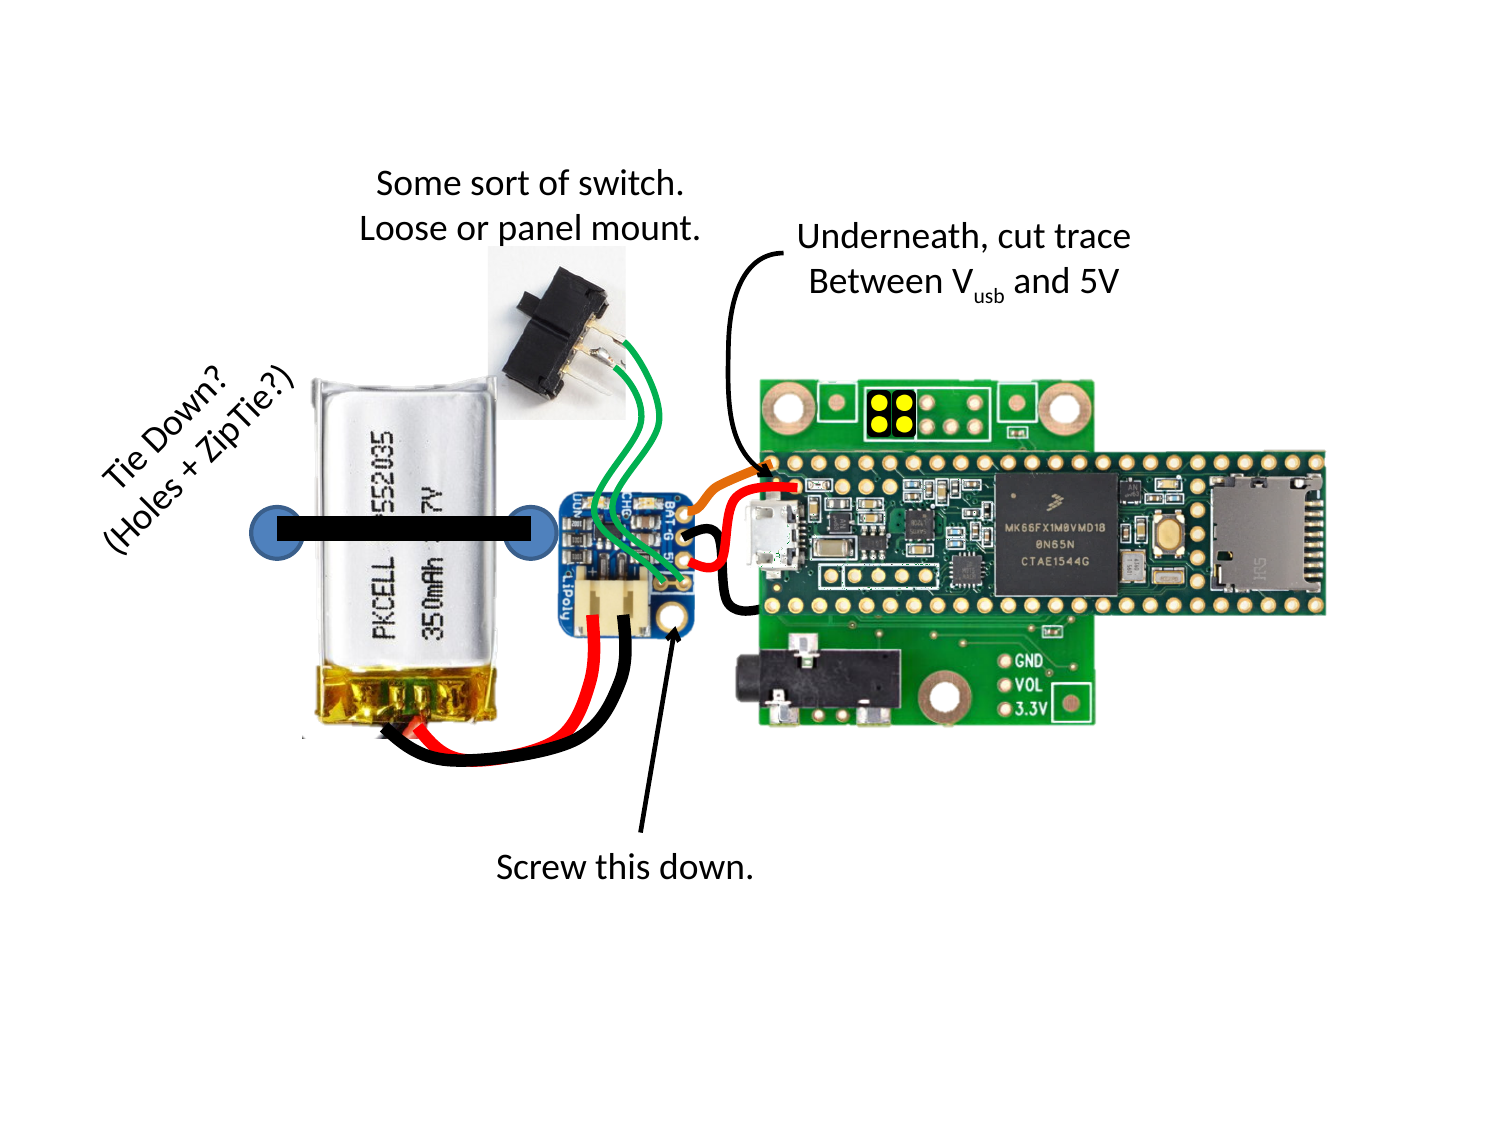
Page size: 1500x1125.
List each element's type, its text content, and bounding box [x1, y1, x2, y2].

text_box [640, 625, 676, 833]
text_box Tie Down? (Holes + ZipTie?) [43, 305, 296, 579]
text_box [249, 504, 296, 561]
text_box Some sort of switch. Loose or panel mount. [344, 150, 717, 244]
text_box Underneath, cut trace Between Vusb and 5V [781, 204, 1147, 244]
text_box Screw this down. [481, 835, 770, 895]
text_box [301, 246, 1338, 761]
